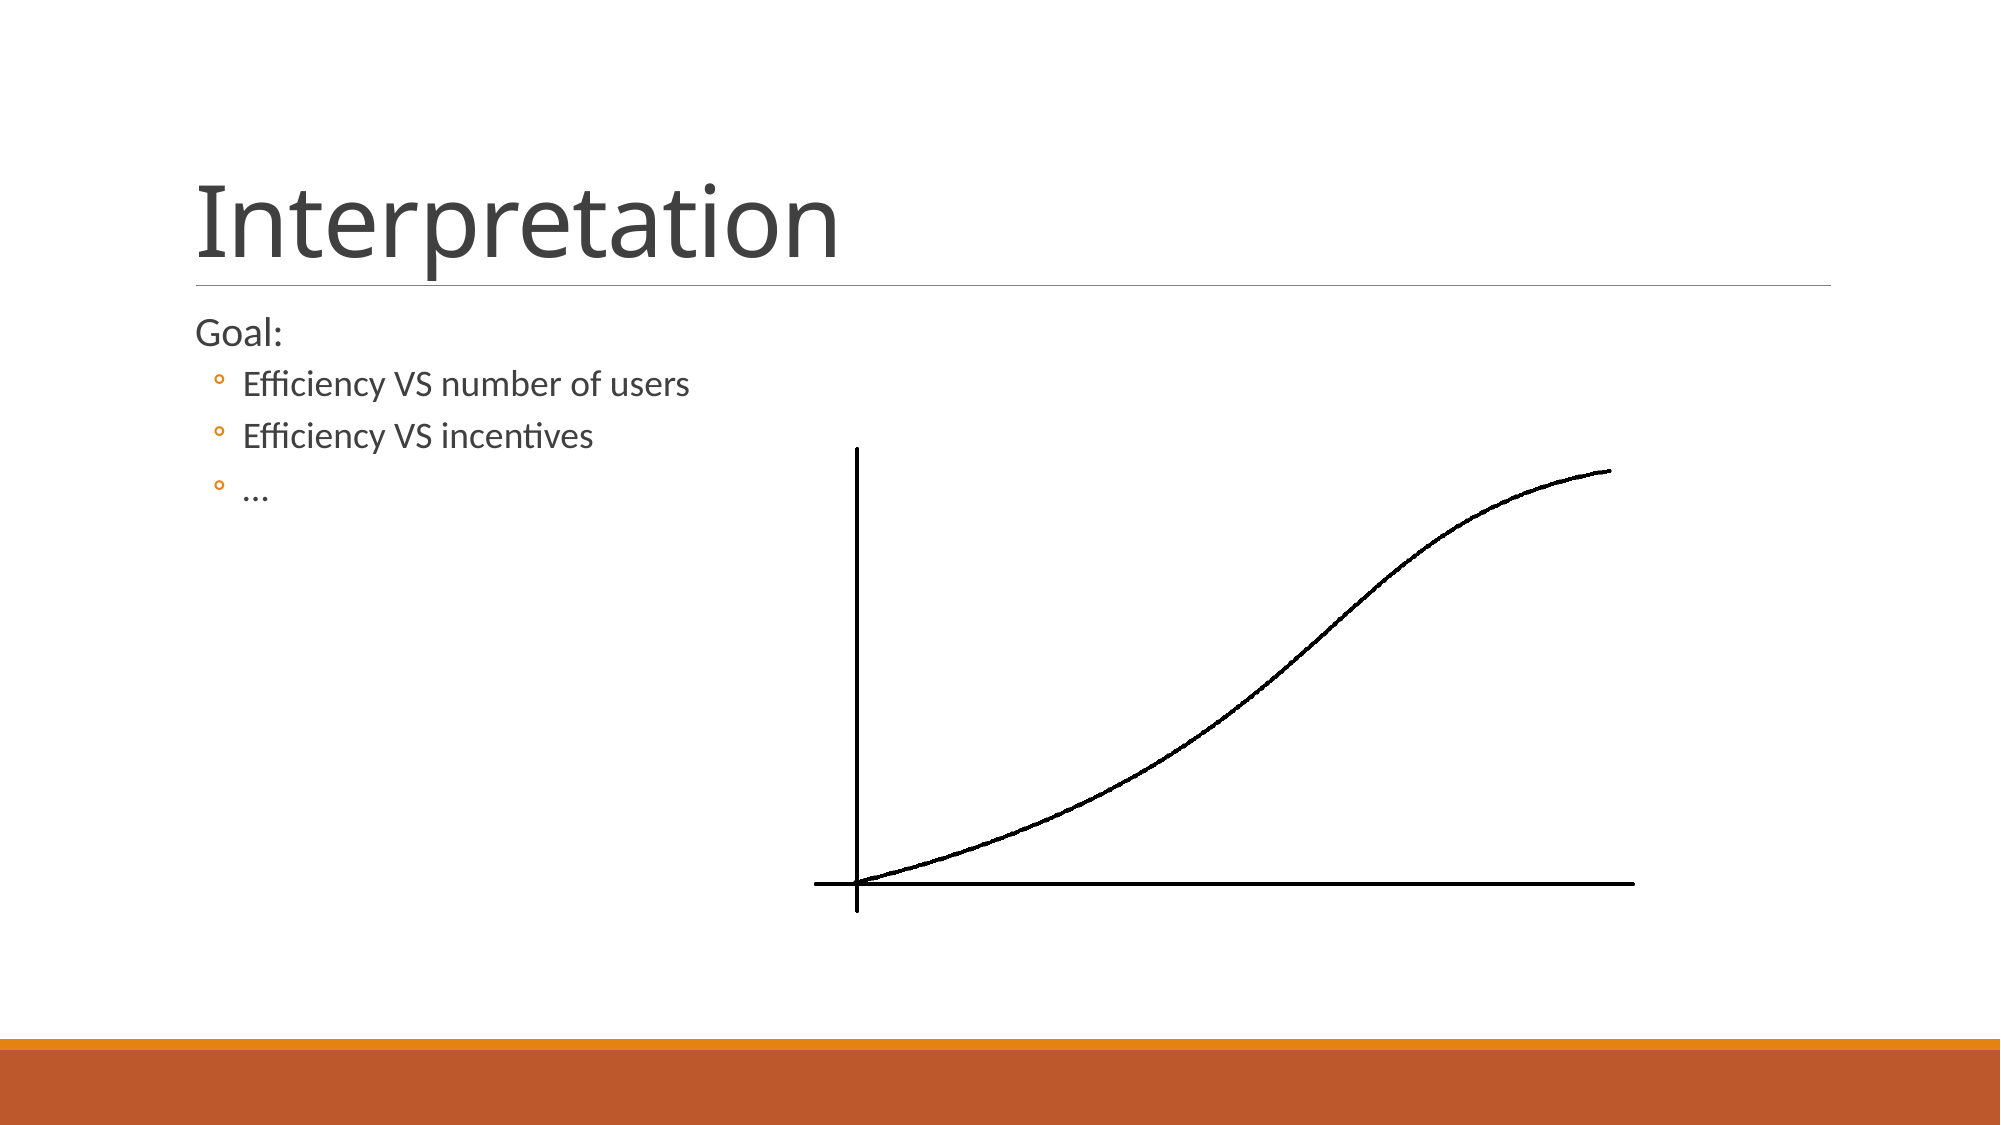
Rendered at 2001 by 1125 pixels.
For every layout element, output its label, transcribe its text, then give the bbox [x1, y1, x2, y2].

picture [795, 387, 1734, 955]
title Interpretation [180, 47, 1830, 285]
list Goal: Efficiency VS number of users Efficiency VS incentives … [180, 302, 1830, 963]
